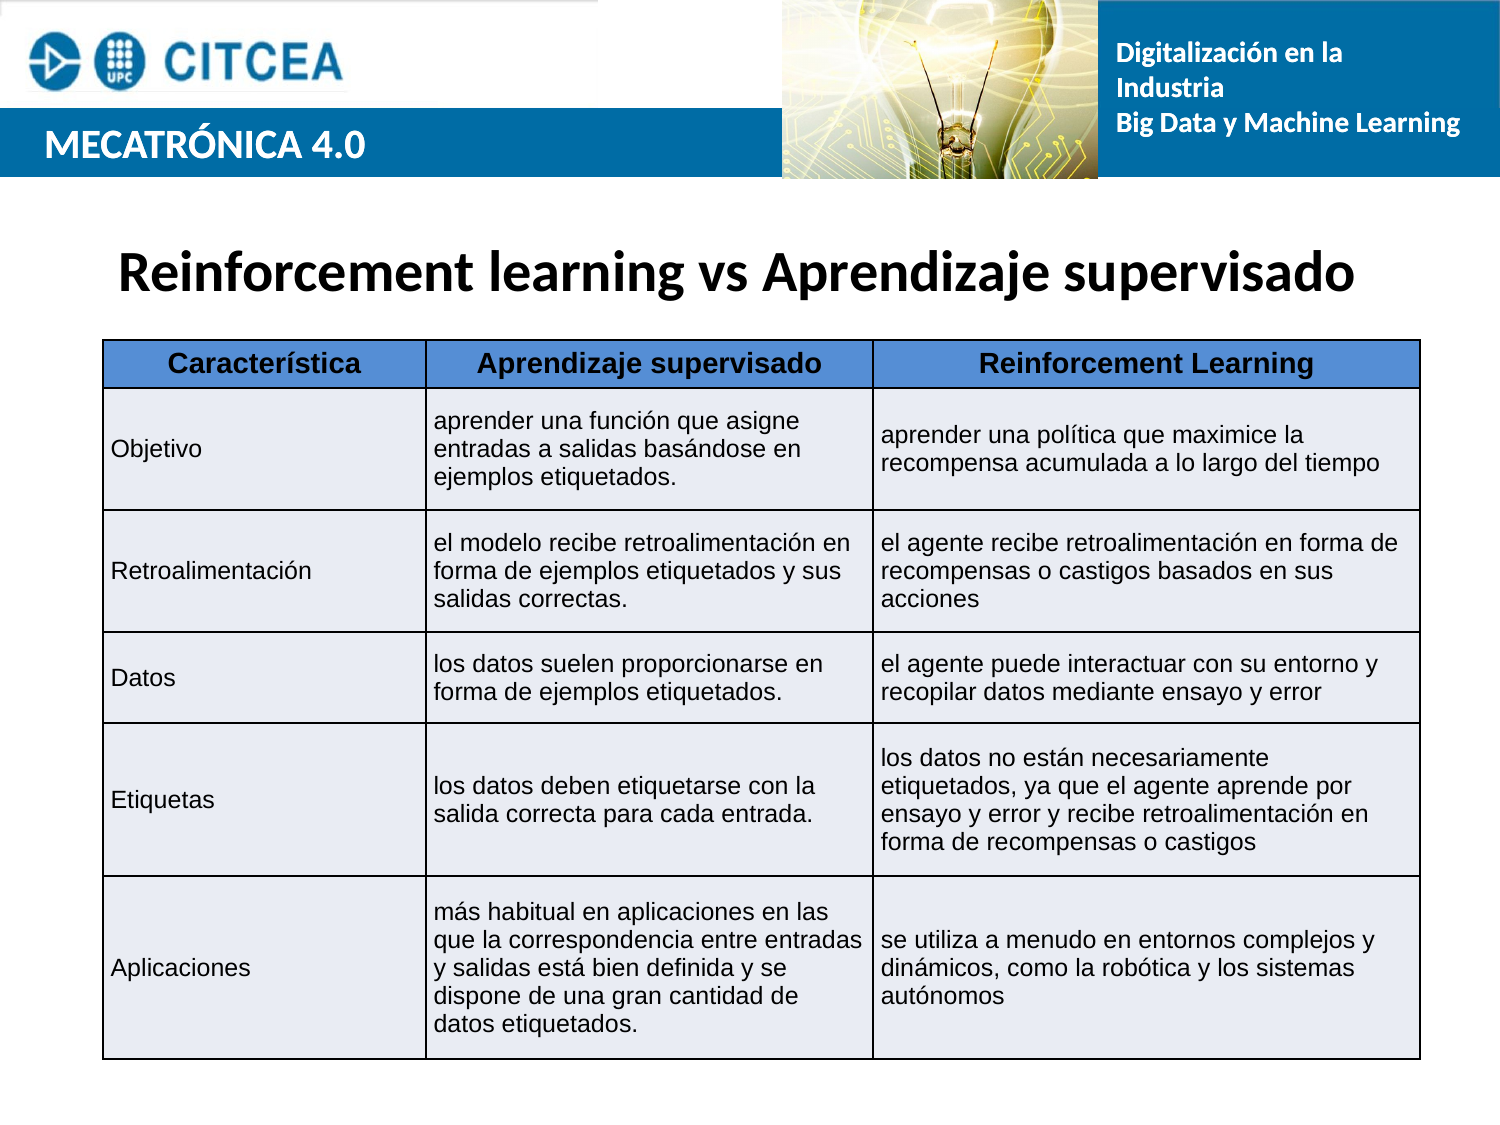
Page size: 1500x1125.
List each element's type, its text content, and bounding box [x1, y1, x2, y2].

table_cell los datos deben etiquetarse con la salida correcta para cada entrada. [427, 724, 872, 875]
table_cell Objetivo [104, 389, 425, 509]
table_header Reinforcement Learning [874, 341, 1419, 387]
table_cell más habitual en aplicaciones en las que la correspondencia entre entradas y salidas está bien definida y se dispone de una gran cantidad de datos etiquetados. [427, 877, 872, 1058]
table_cell se utiliza a menudo en entornos complejos y dinámicos, como la robótica y los sistemas autónomos [874, 877, 1419, 1058]
table_cell aprender una función que asigne entradas a salidas basándose en ejemplos etiquetados. [427, 389, 872, 509]
table_header Característica [104, 341, 425, 387]
table_cell el agente puede interactuar con su entorno y recopilar datos mediante ensayo y error [874, 633, 1419, 722]
picture [0, 0, 598, 107]
table_cell Etiquetas [104, 724, 425, 875]
table_cell Aplicaciones [104, 877, 425, 1058]
table_cell los datos suelen proporcionarse en forma de ejemplos etiquetados. [427, 633, 872, 722]
table_cell aprender una política que maximice la recompensa acumulada a lo largo del tiempo [874, 389, 1419, 509]
text_box Reinforcement learning vs Aprendizaje supervisado [103, 210, 1397, 336]
table_cell el modelo recibe retroalimentación en forma de ejemplos etiquetados y sus salidas correctas. [427, 511, 872, 631]
table_cell Retroalimentación [104, 511, 425, 631]
table_header Aprendizaje supervisado [427, 341, 872, 387]
table_cell el agente recibe retroalimentación en forma de recompensas o castigos basados en sus acciones [874, 511, 1419, 631]
picture [782, 0, 1500, 179]
table_cell los datos no están necesariamente etiquetados, ya que el agente aprende por ensayo y error y recibe retroalimentación en forma de recompensas o castigos [874, 724, 1419, 875]
table_cell Datos [104, 633, 425, 722]
